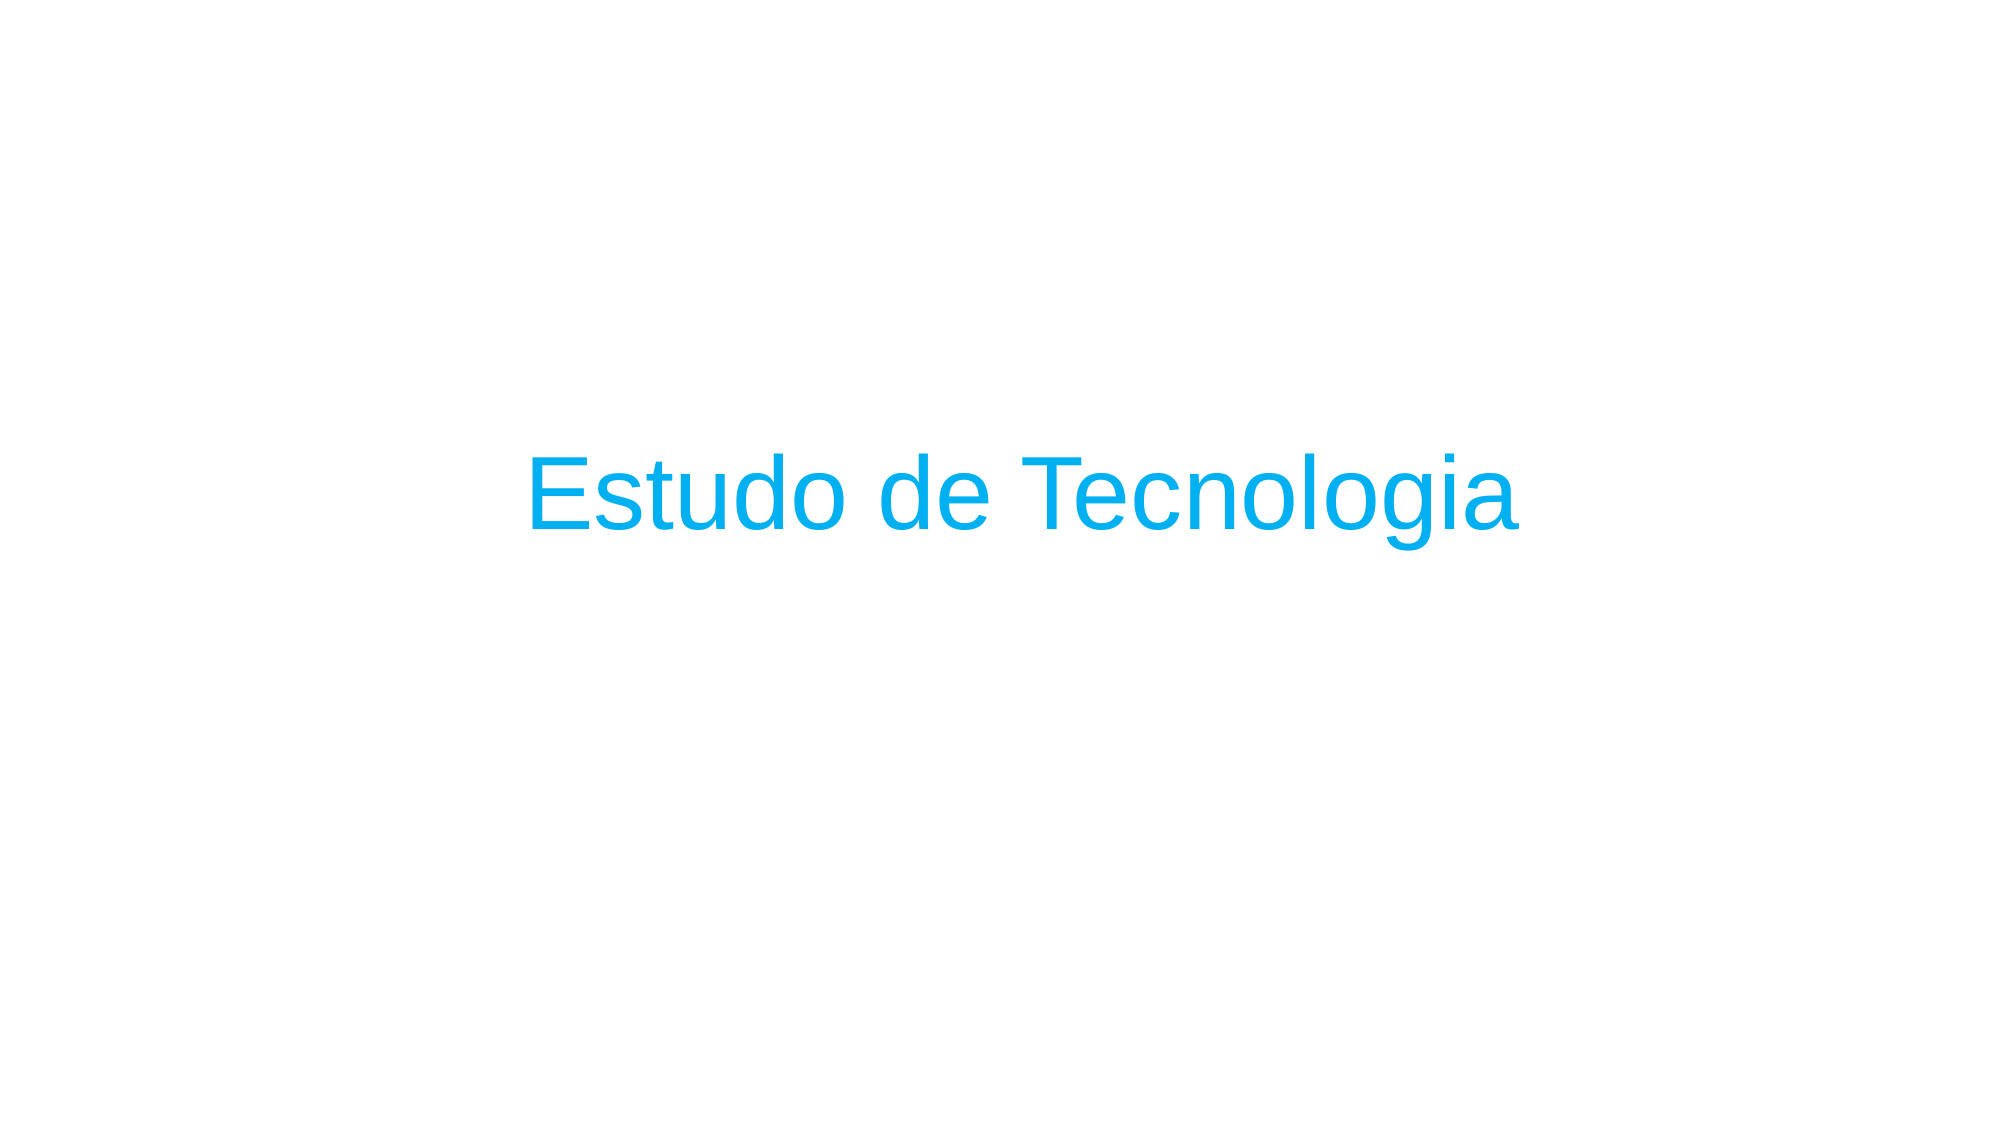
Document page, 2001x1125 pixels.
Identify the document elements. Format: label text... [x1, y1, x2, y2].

title Estudo de Tecnologia [159, 386, 1885, 605]
